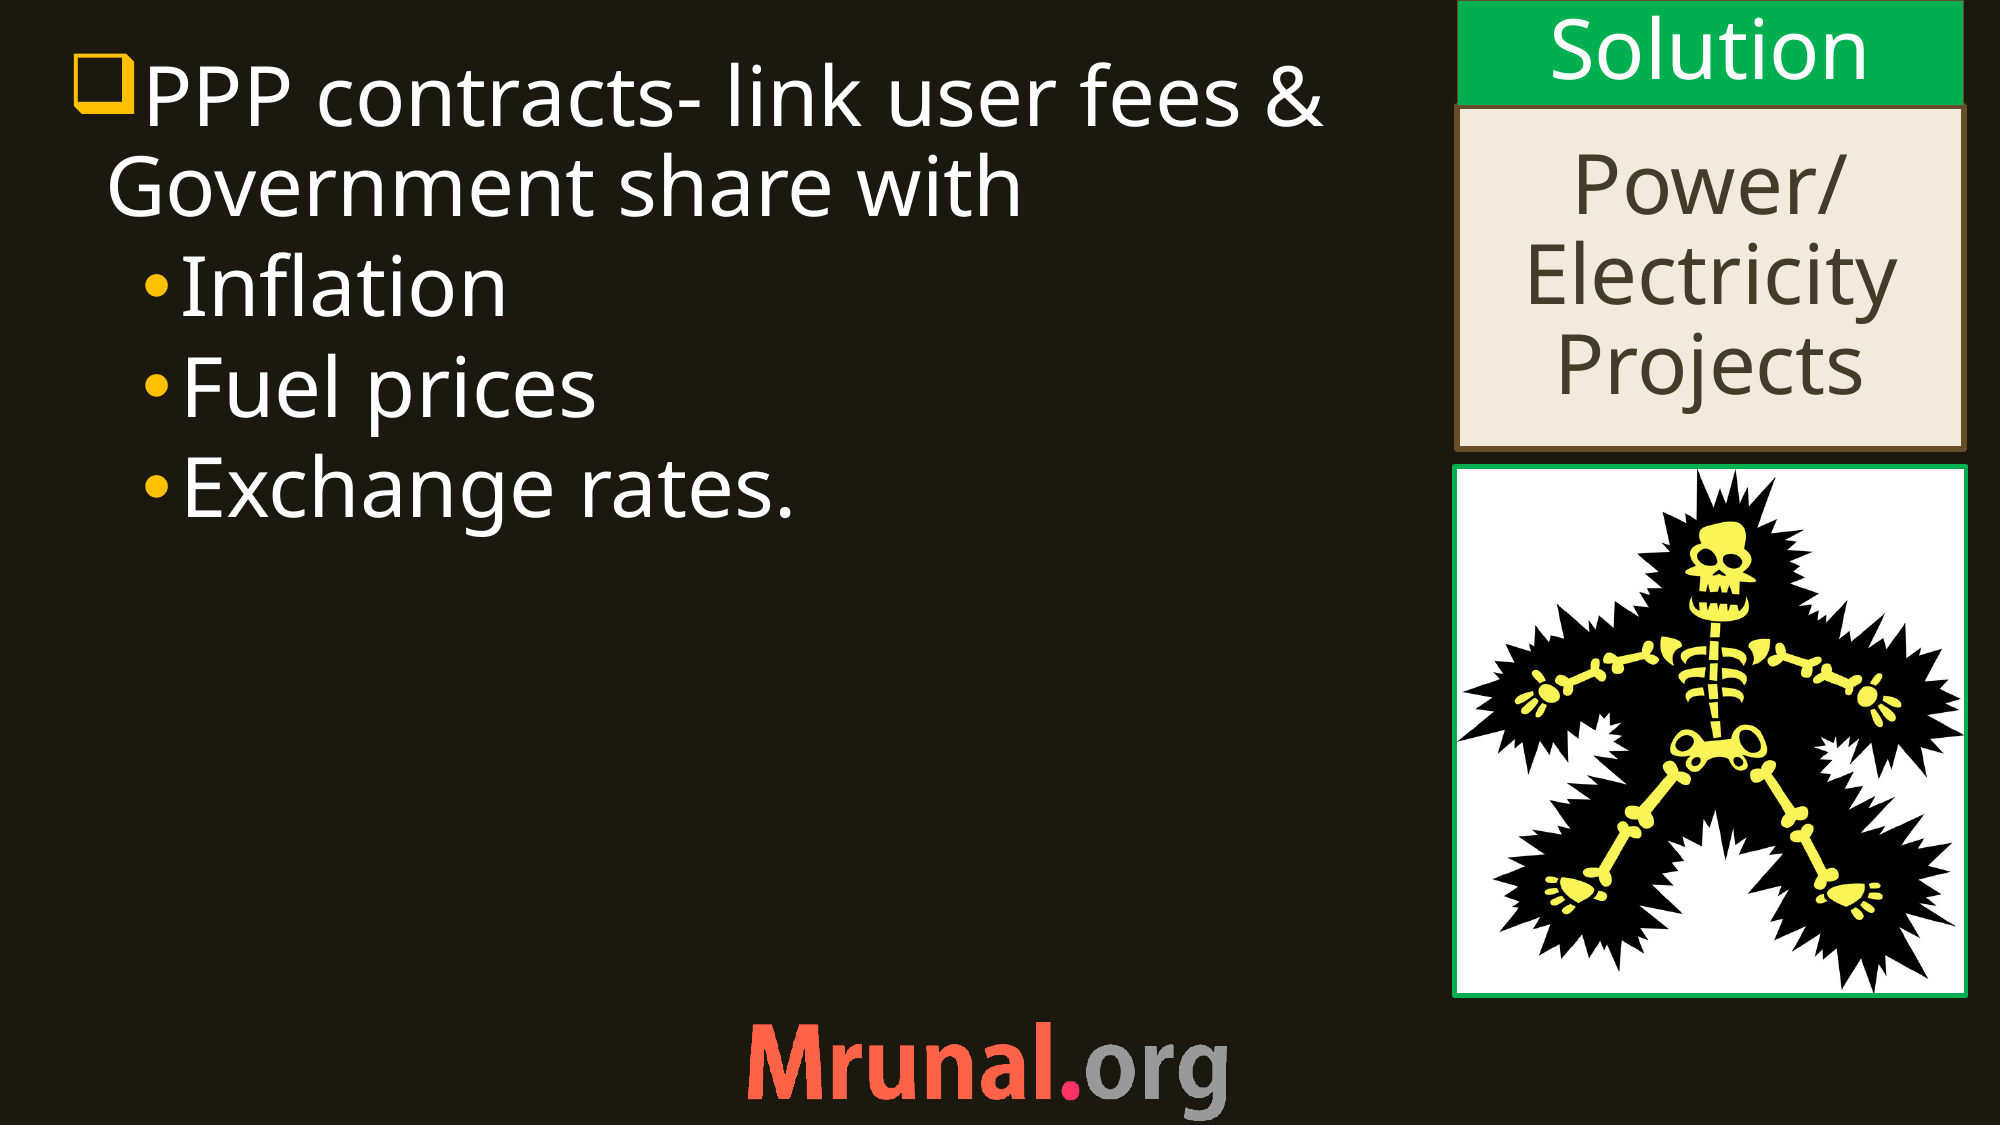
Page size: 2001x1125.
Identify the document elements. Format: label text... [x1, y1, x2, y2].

list PPP contracts- link user fees & Government share with Inflation Fuel prices Exchange rates. [52, 47, 1447, 1014]
list Solution [1457, 0, 1964, 106]
picture [741, 1014, 1230, 1125]
title Power/ Electricity Projects [1454, 103, 1967, 452]
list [1456, 468, 1964, 994]
